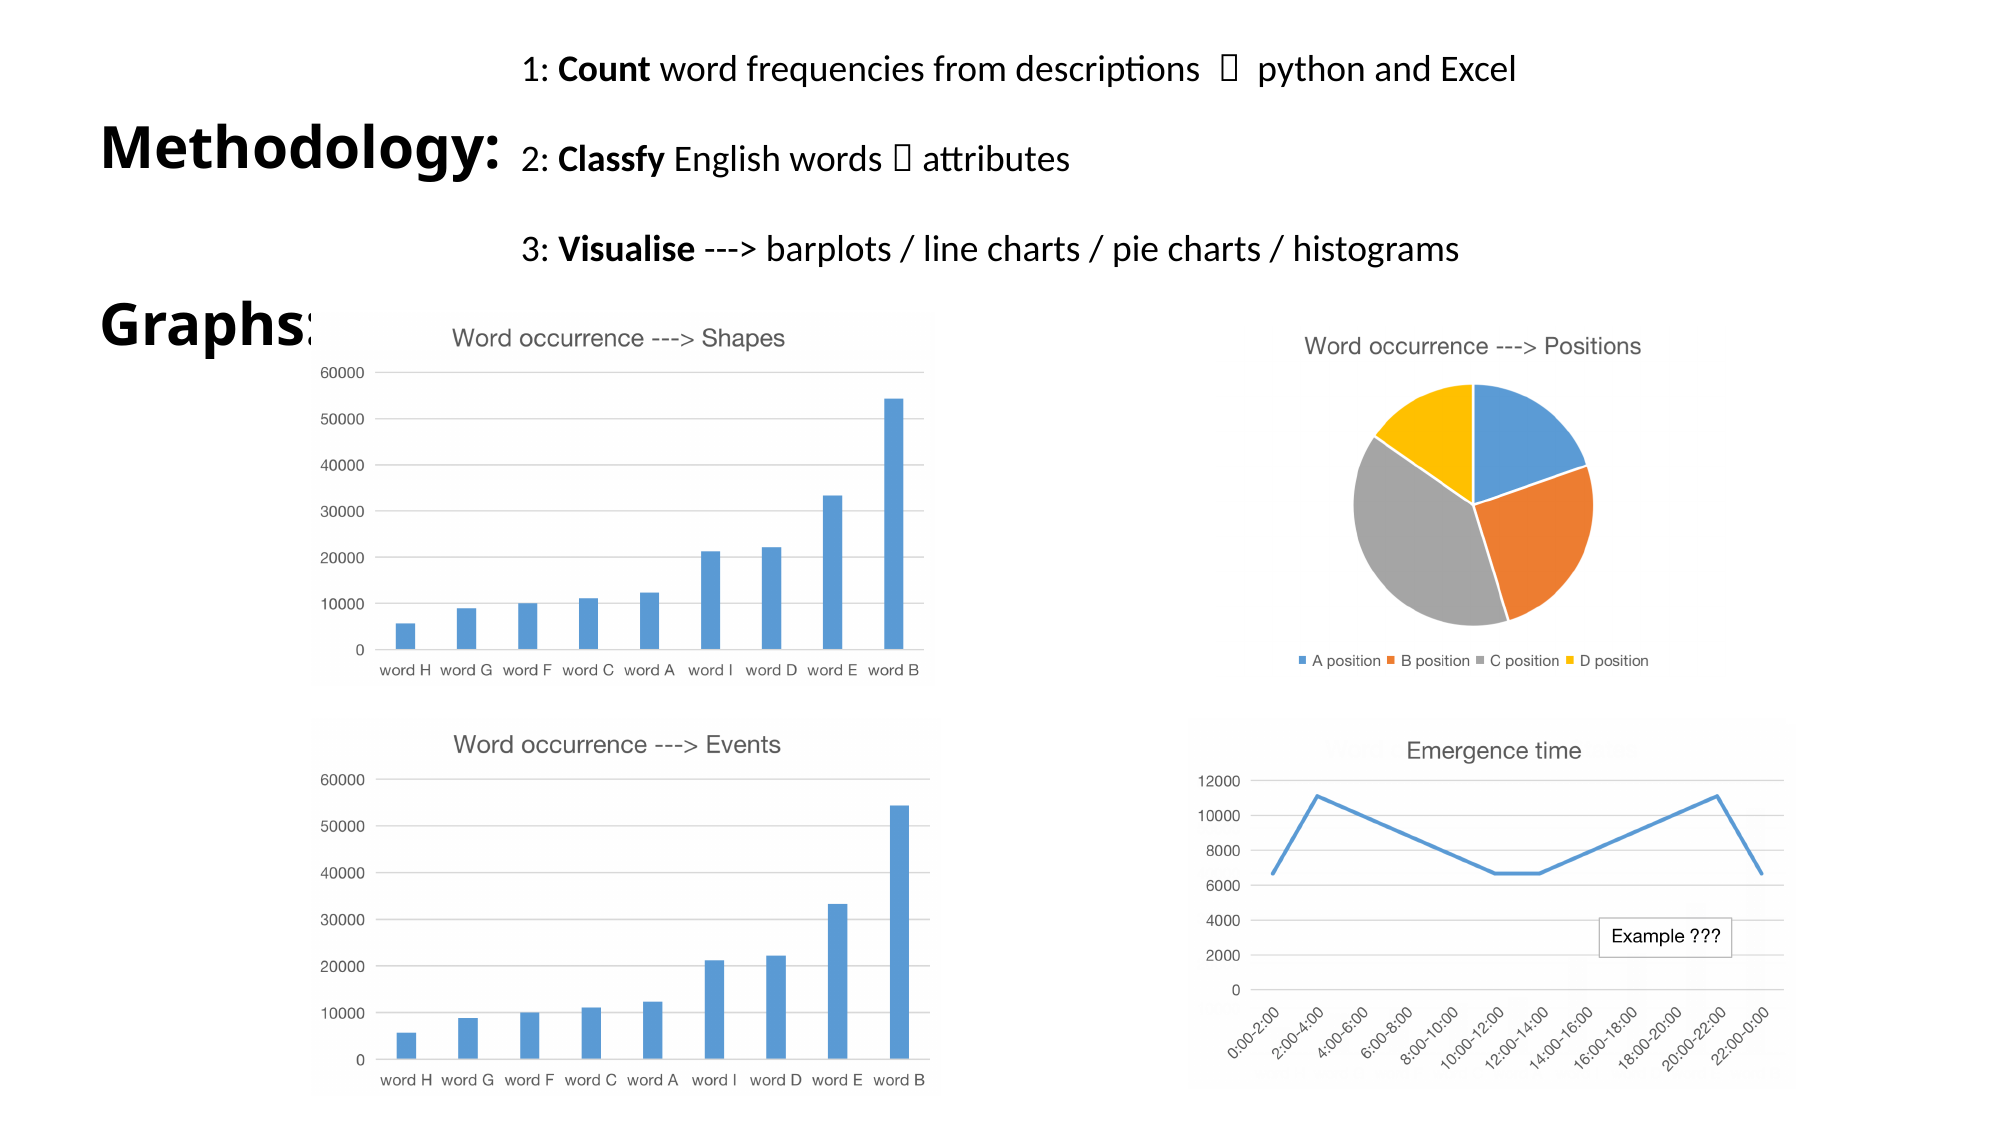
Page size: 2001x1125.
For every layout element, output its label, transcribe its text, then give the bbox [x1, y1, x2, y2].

text_box Methodology: [84, 40, 506, 258]
text_box 1: Count word frequencies from descriptions  python and Excel 2: Classfy English words  attributes 3: Visualise ---> barplots / line charts / pie charts / histograms [506, 36, 1871, 277]
picture [311, 718, 941, 1096]
picture [1188, 718, 1797, 1090]
picture [1216, 326, 1726, 677]
title Graphs: [84, 258, 1810, 436]
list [311, 312, 935, 686]
